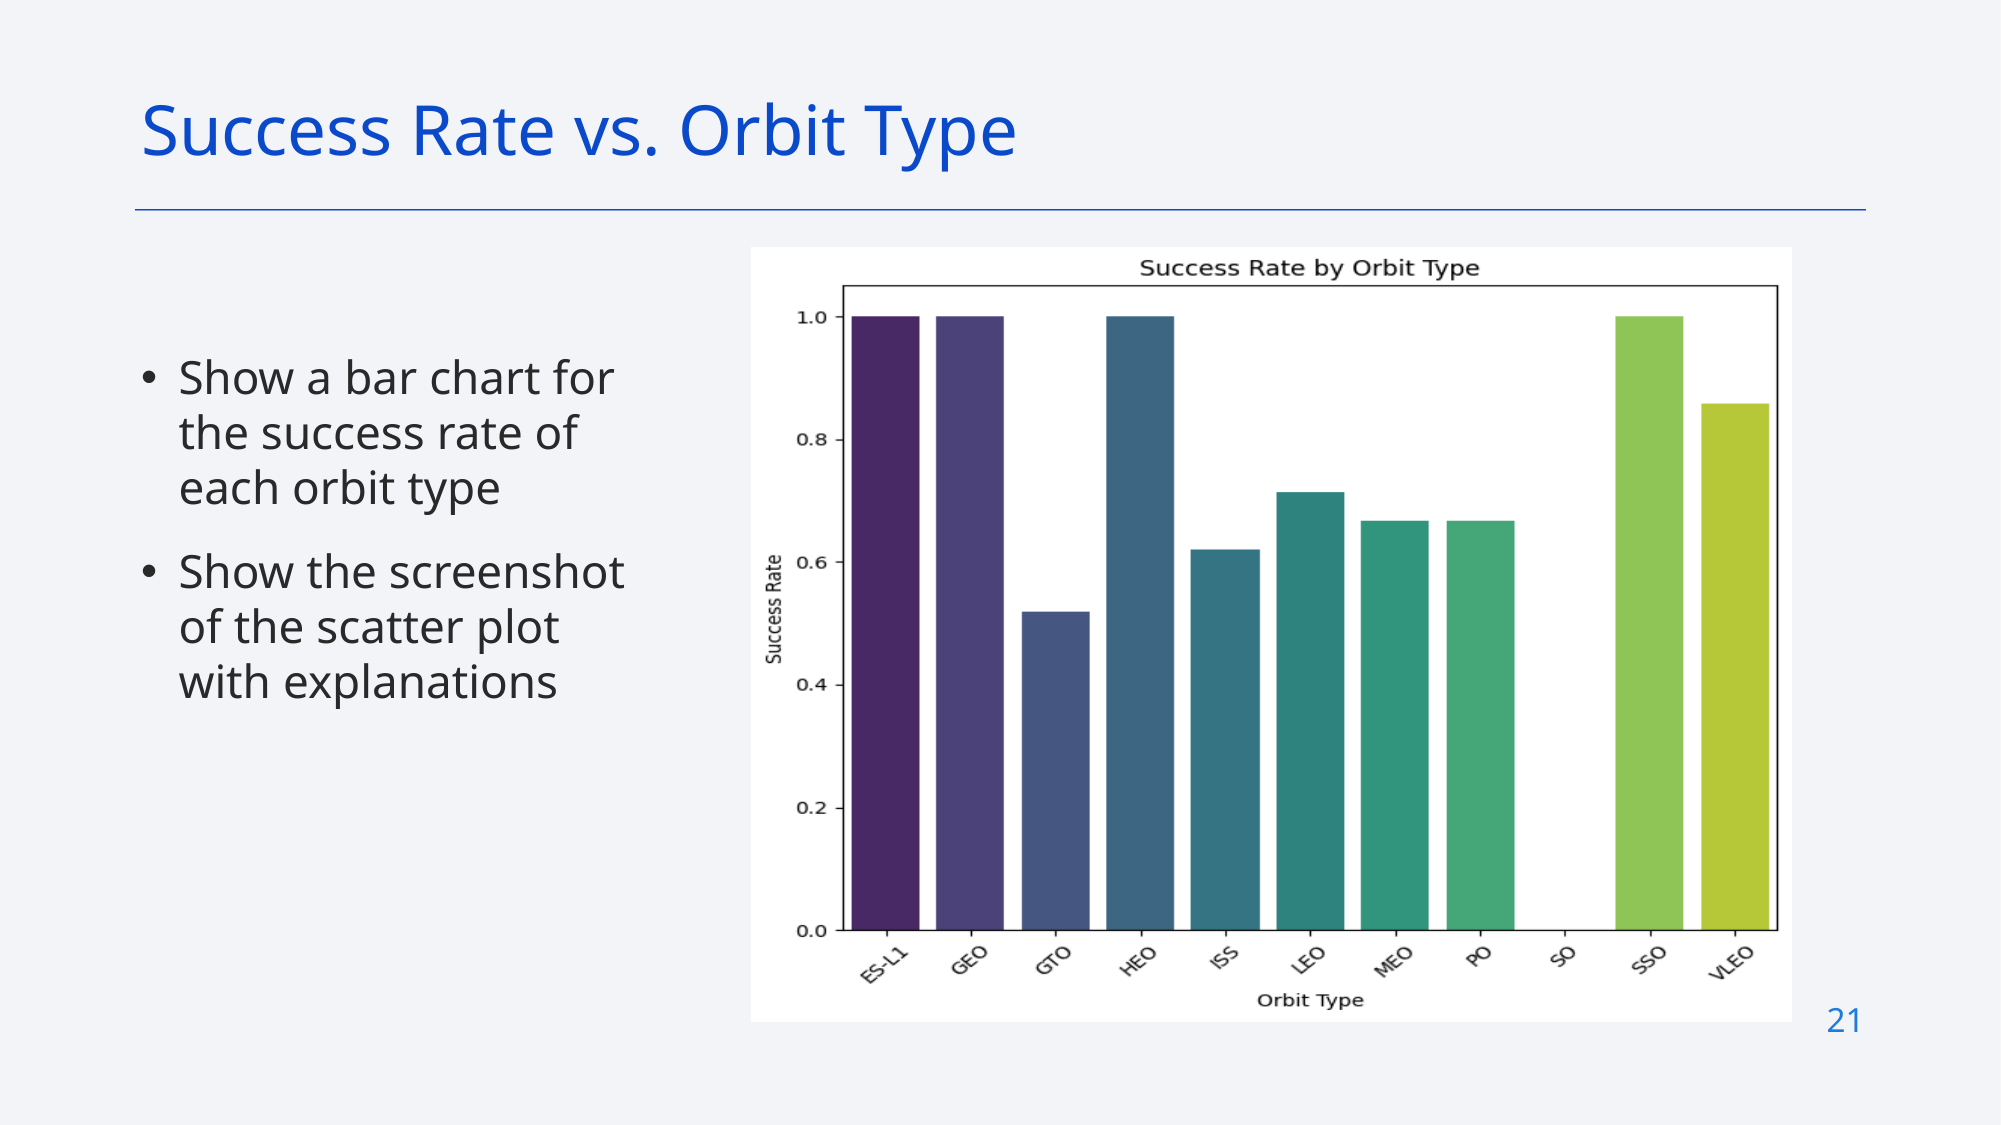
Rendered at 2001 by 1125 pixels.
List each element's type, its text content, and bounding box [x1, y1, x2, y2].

text_box Success Rate vs. Orbit Type [126, 88, 1852, 179]
list Show a bar chart for the success rate of each orbit type Show the screenshot of the scatter plot with explanations [126, 341, 670, 967]
picture [0, 0, 2001, 1125]
slide_number 21 [1429, 988, 1880, 1055]
